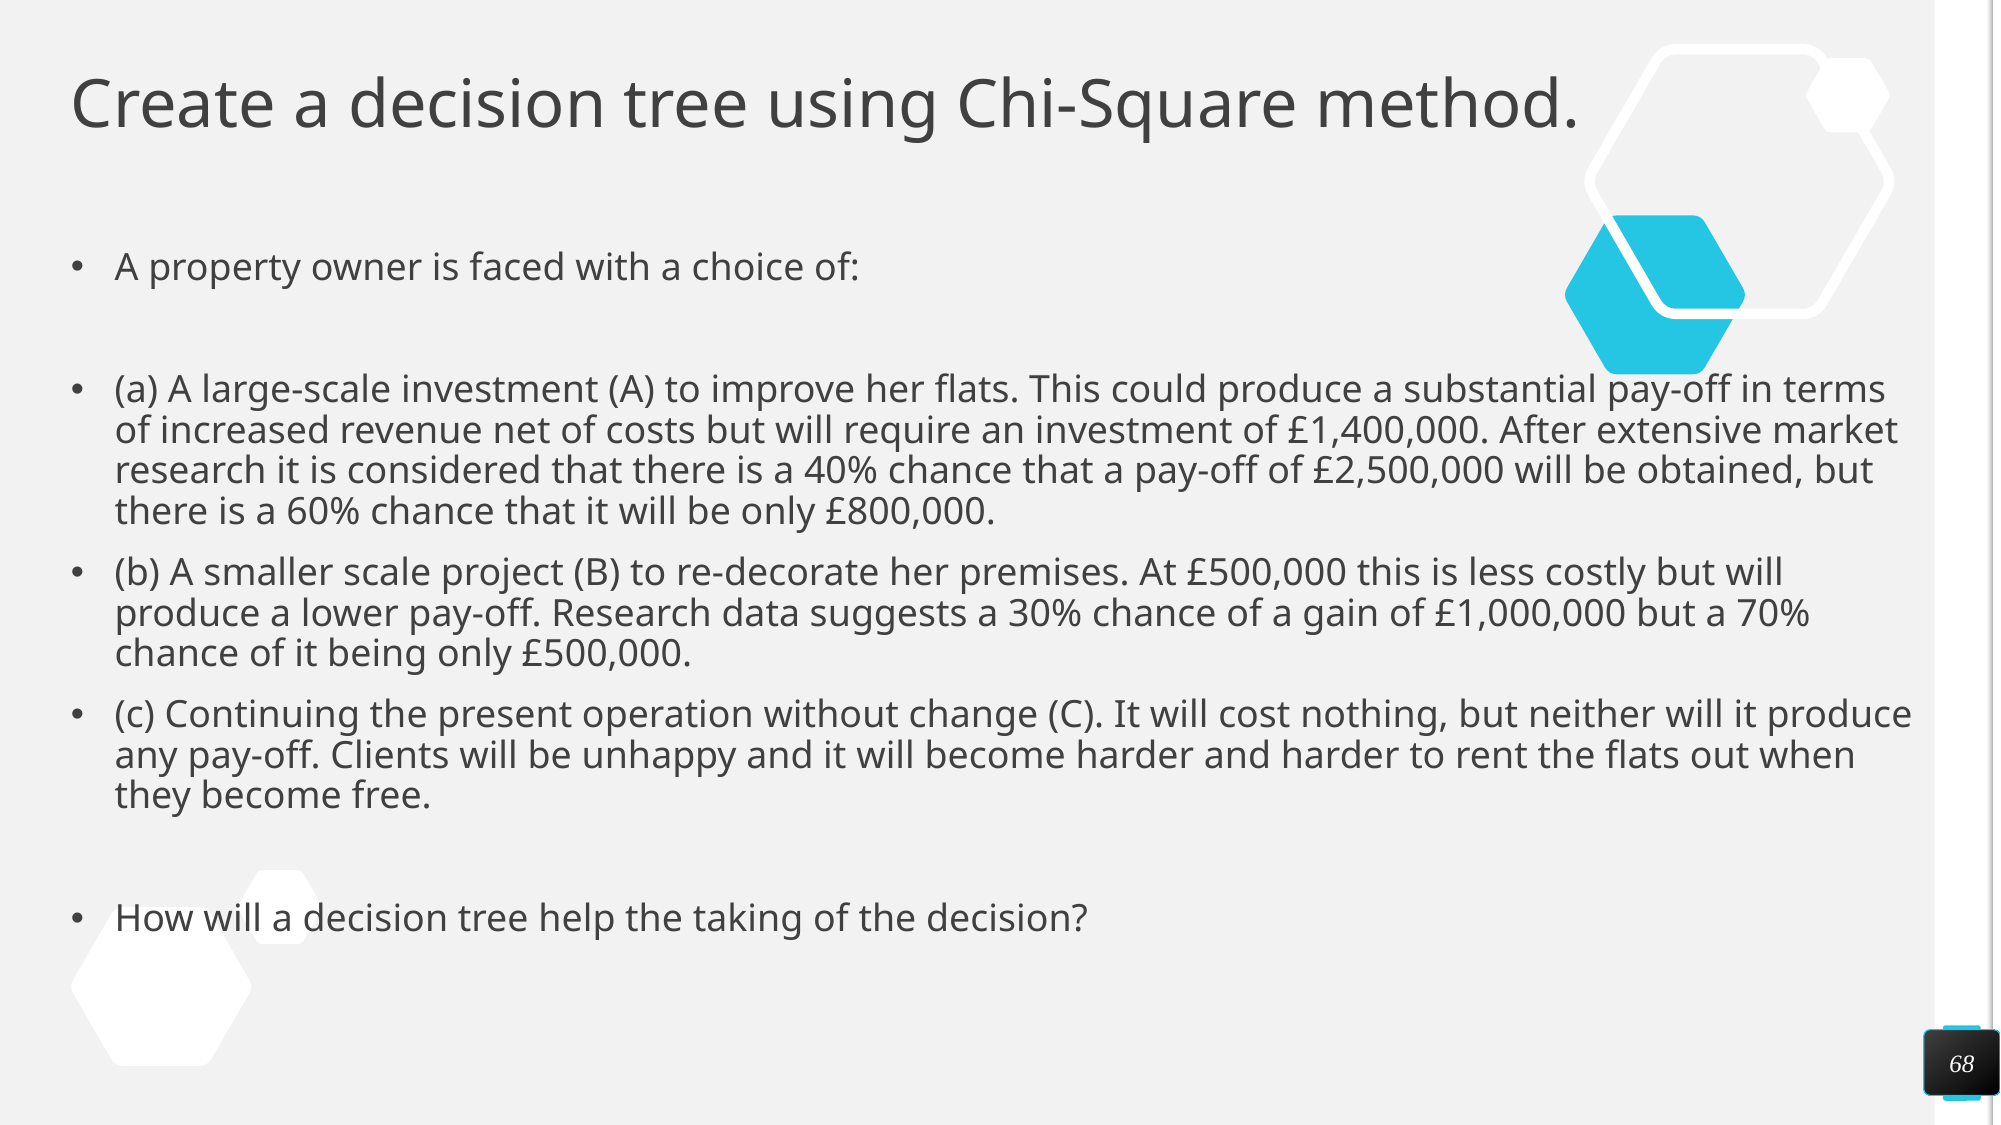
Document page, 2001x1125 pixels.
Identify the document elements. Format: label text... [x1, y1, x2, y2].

slide_number 68 [1923, 1029, 2000, 1096]
list A property owner is faced with a choice of: (a) A large-scale investment (A) to improve her flats. This could produce a substantial pay-off in terms of increased revenue net of costs but will require an investment of £1,400,000. After extensive market research it is considered that there is a 40% chance that a pay-off of £2,500,000 will be obtained, but there is a 60% chance that it will be only £800,000. (b) A smaller scale project (B) to re-decorate her premises. At £500,000 this is less costly but will produce a lower pay-off. Research data suggests a 30% chance of a gain of £1,000,000 but a 70% chance of it being only £500,000. (c) Continuing the present operation without change (C). It will cost nothing, but neither will it produce any pay-off. Clients will be unhappy and it will become harder and harder to rent the flats out when they become free. How will a decision tree help the taking of the decision? [70, 248, 1930, 1016]
title Create a decision tree using Chi-Square method. [70, 70, 1930, 142]
